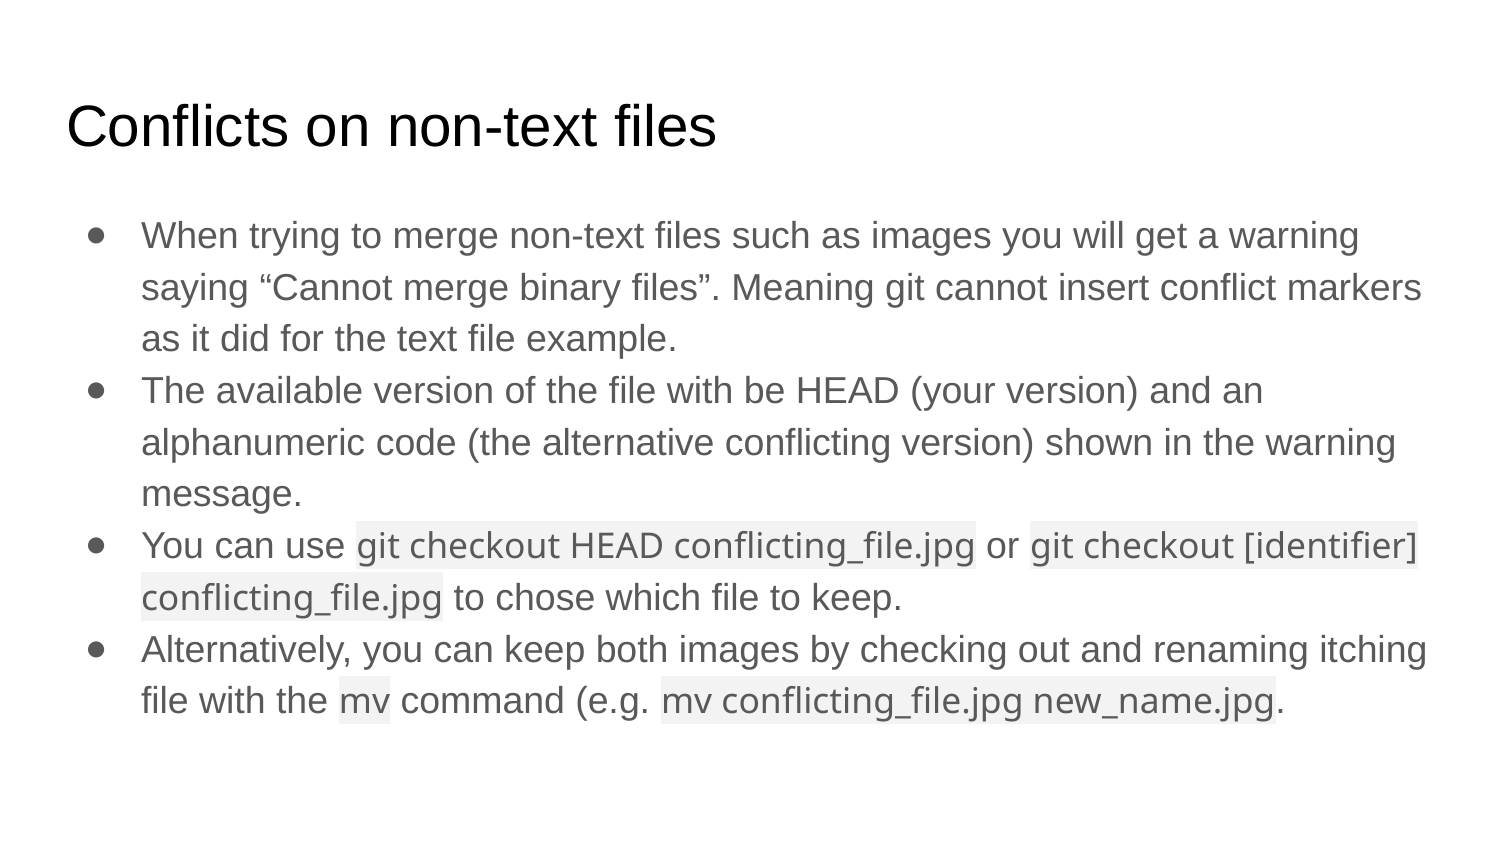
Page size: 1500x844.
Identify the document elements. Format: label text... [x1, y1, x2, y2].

title Conflicts on non-text files [51, 72, 1449, 167]
list When trying to merge non-text files such as images you will get a warning saying “Cannot merge binary files”. Meaning git cannot insert conflict markers as it did for the text file example. The available version of the file with be HEAD (your version) and an alphanumeric code (the alternative conflicting version) shown in the warning message. You can use git checkout HEAD conflicting_file.jpg or git checkout [identifier] conflicting_file.jpg to chose which file to keep. Alternatively, you can keep both images by checking out and renaming itching file with the mv command (e.g. mv conflicting_file.jpg new_name.jpg. [51, 189, 1449, 750]
